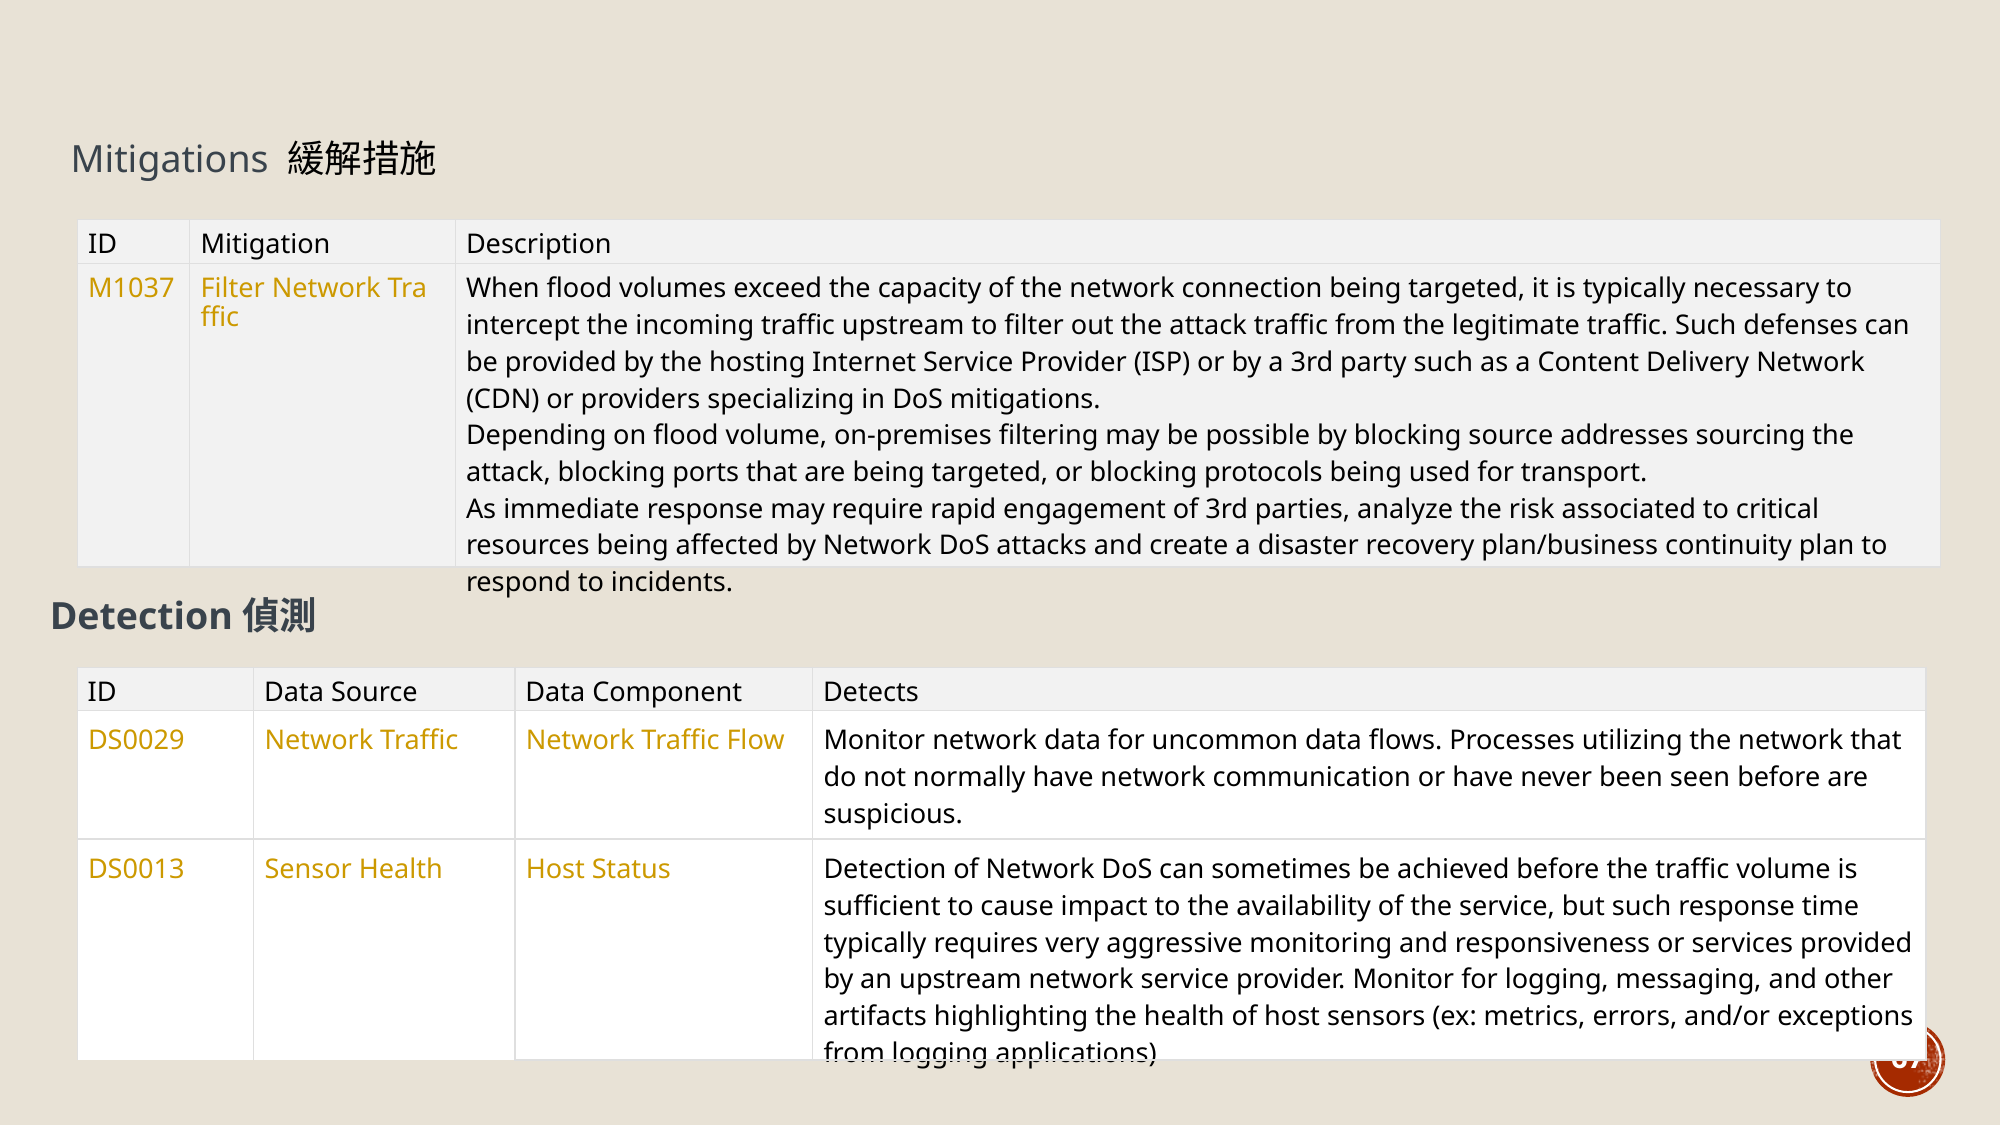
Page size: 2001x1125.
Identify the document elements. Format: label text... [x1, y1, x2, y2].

table_cell Sensor Health [254, 840, 514, 1060]
table_cell Network Traffic [254, 711, 514, 838]
table_header Mitigation [190, 220, 455, 263]
slide_number 67 [1855, 1028, 1961, 1089]
table_header ID [78, 668, 253, 710]
table_header ID [78, 220, 189, 263]
table_header Description [456, 220, 1940, 263]
text_box Detection偵測 [34, 584, 332, 645]
table_header Detects [813, 668, 1925, 710]
table_cell DS0013 [78, 840, 253, 1060]
table_cell Network Traffic Flow [516, 711, 812, 838]
table_cell Detection of Network DoS can sometimes be achieved before the traffic volume is sufficient to cause impact to the availability of the service, but such response time typically requires very aggressive monitoring and responsiveness or services provided by an upstream network service provider. Monitor for logging, messaging, and other artifacts highlighting the health of host sensors (ex: metrics, errors, and/or exceptions from logging applications) [813, 840, 1925, 1059]
table_cell When flood volumes exceed the capacity of the network connection being targeted, it is typically necessary to intercept the incoming traffic upstream to filter out the attack traffic from the legitimate traffic. Such defenses can be provided by the hosting Internet Service Provider (ISP) or by a 3rd party such as a Content Delivery Network (CDN) or providers specializing in DoS mitigations. Depending on flood volume, on-premises filtering may be possible by blocking source addresses sourcing the attack, blocking ports that are being targeted, or blocking protocols being used for transport. As immediate response may require rapid engagement of 3rd parties, analyze the risk associated to critical resources being affected by Network DoS attacks and create a disaster recovery plan/business continuity plan to respond to incidents. [456, 264, 1940, 566]
table_cell Host Status [516, 840, 812, 1059]
table_cell DS0029 [78, 711, 253, 838]
table_header Data Source [254, 668, 514, 710]
table_header Data Component [516, 668, 812, 710]
table_cell M1037 [78, 264, 189, 566]
text_box Mitigations 緩解措施 [55, 127, 453, 188]
table_cell Monitor network data for uncommon data flows. Processes utilizing the network that do not normally have network communication or have never been seen before are suspicious. [813, 711, 1925, 838]
table_cell Filter Network Traffic [190, 264, 455, 566]
